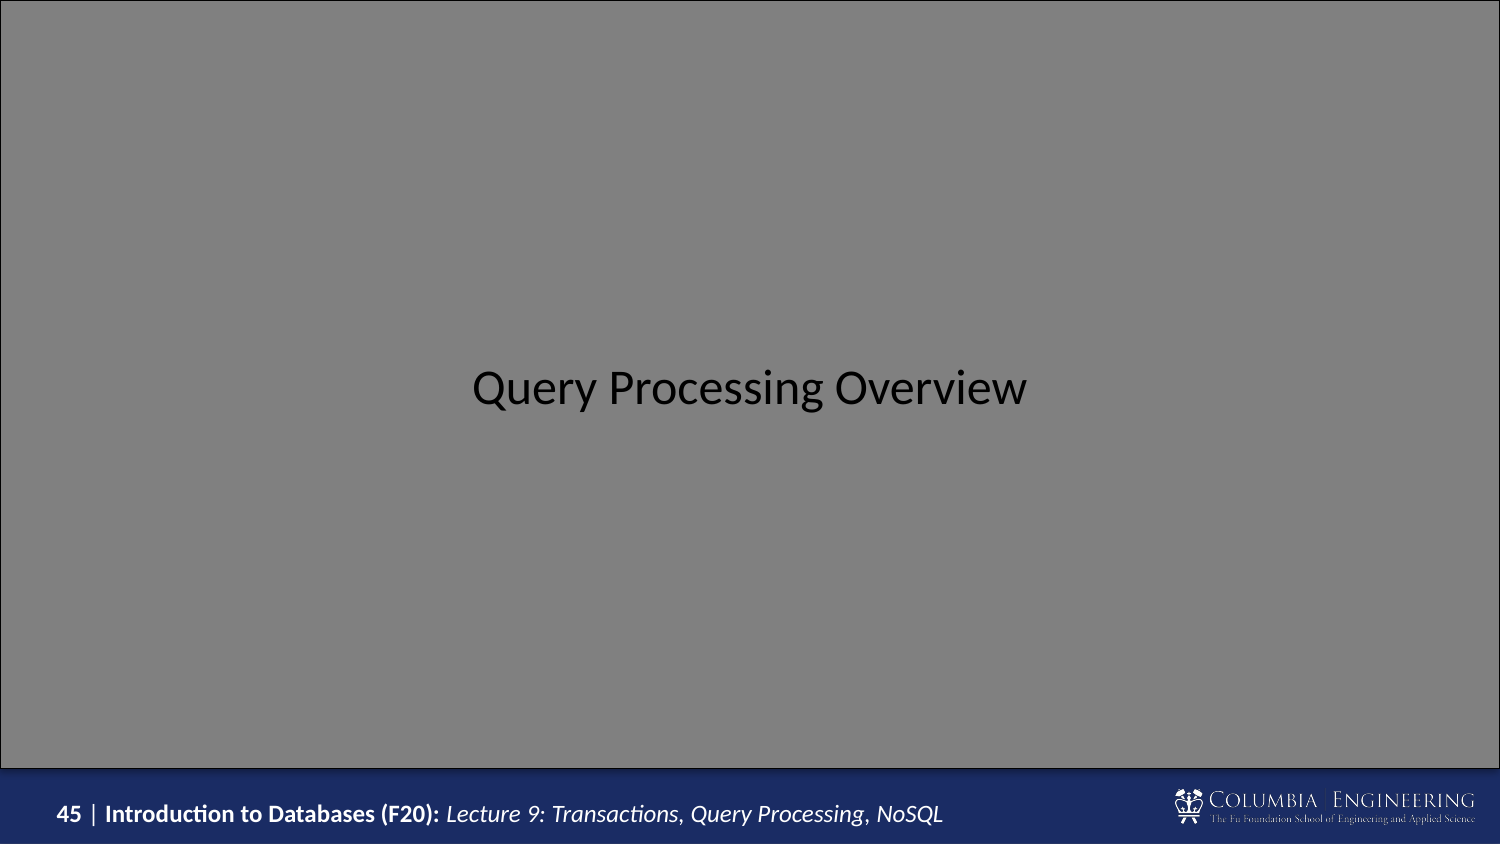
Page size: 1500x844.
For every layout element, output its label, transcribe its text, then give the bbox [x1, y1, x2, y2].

text_box 45 | Introduction to Databases (F20): Lecture 9: Transactions, Query Processing, NoSQL [41, 778, 1155, 836]
picture [1174, 787, 1475, 825]
text_box [0, 776, 1500, 844]
text_box Query Processing Overview [0, 0, 1500, 769]
